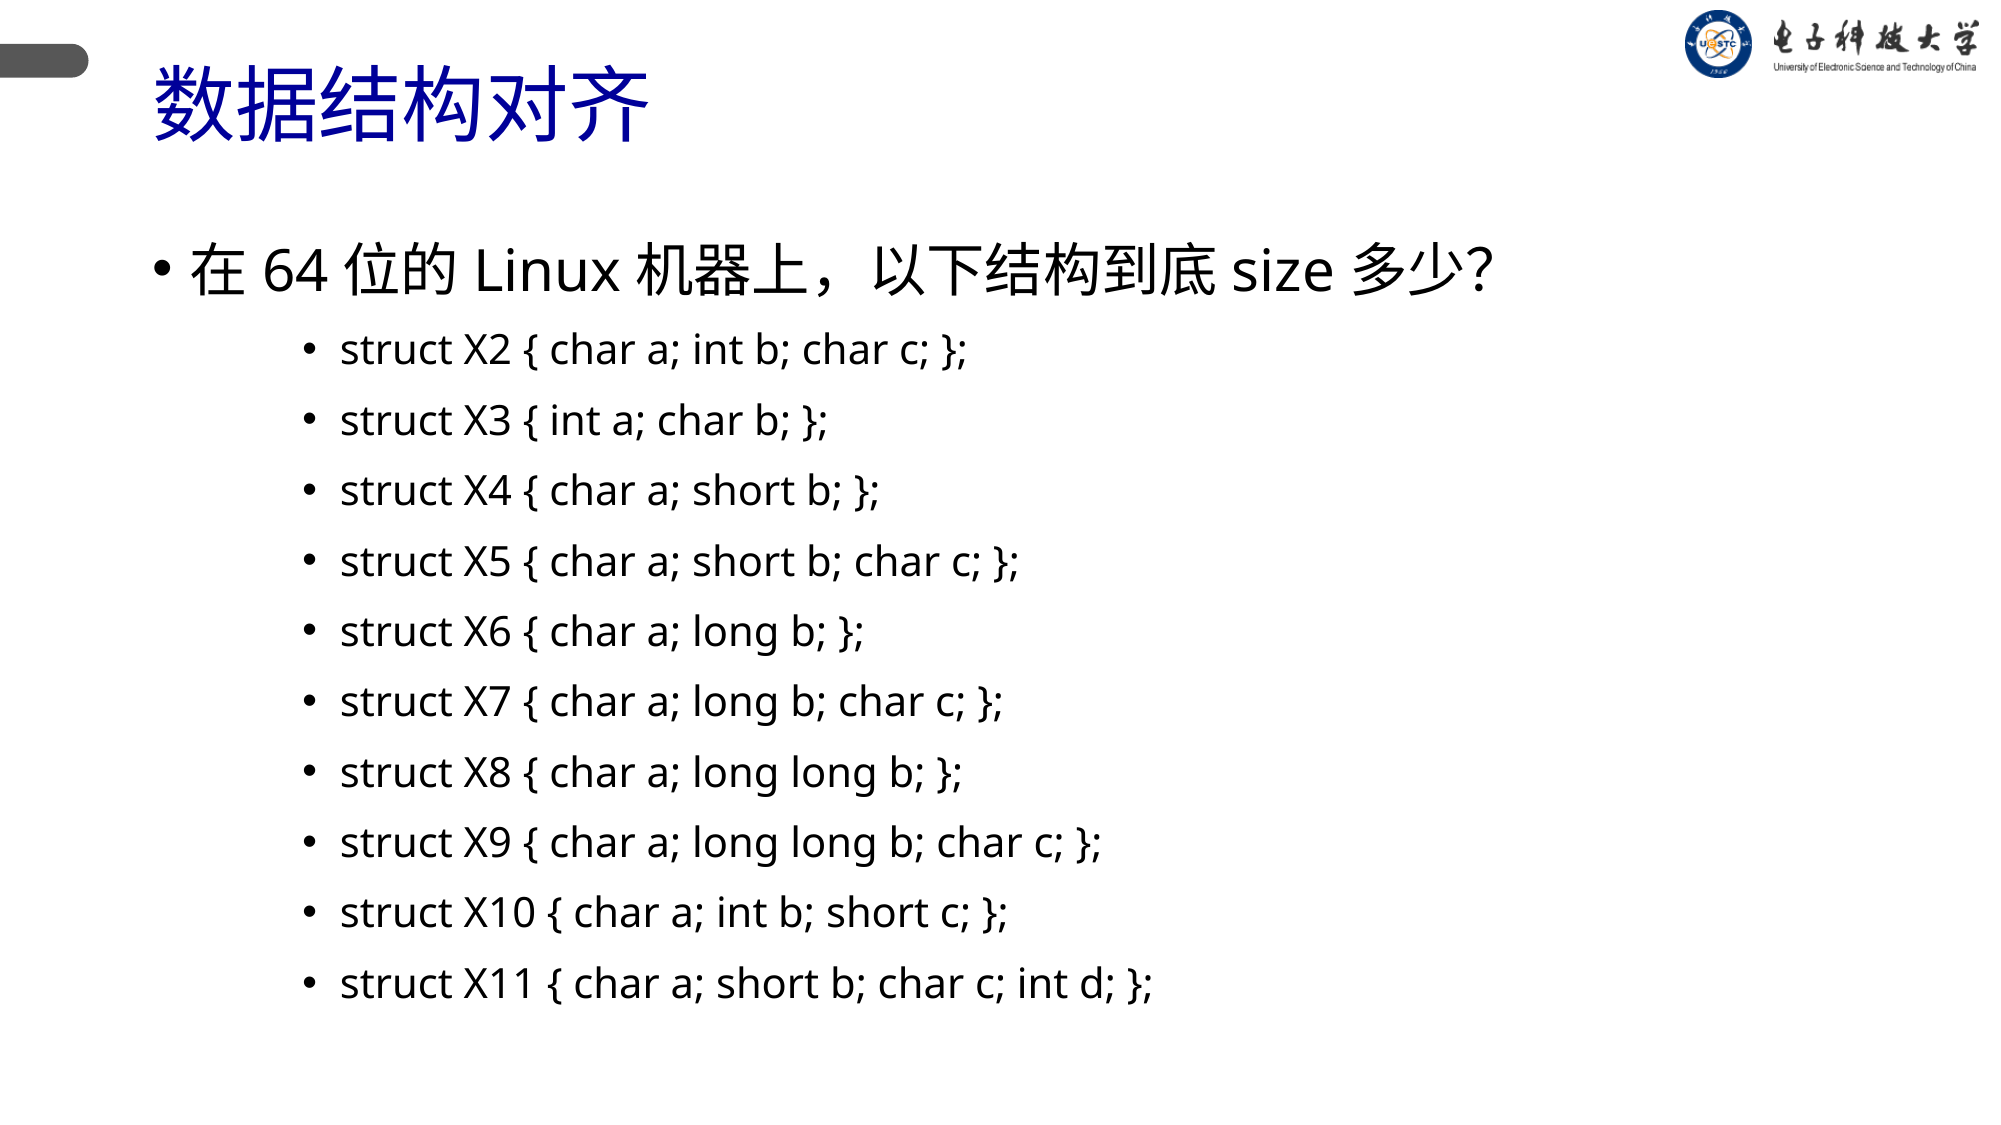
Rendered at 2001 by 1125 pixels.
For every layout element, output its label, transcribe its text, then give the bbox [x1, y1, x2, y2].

title 数据结构对齐 [137, 43, 1686, 174]
list 在64位的Linux机器上，以下结构到底size多少？ struct X2 { char a; int b; char c; }; struct X3 { int a; char b; }; struct X4 { char a; short b; }; struct X5 { char a; short b; char c; }; struct X6 { char a; long b; }; struct X7 { char a; long b; char c; }; struct X8 { char a; long long b; }; struct X9 { char a; long long b; char c; }; struct X10 { char a; int b; short c; }; struct X11 { char a; short b; char c; int d; }; [137, 211, 1863, 1097]
picture [1685, 10, 1979, 78]
